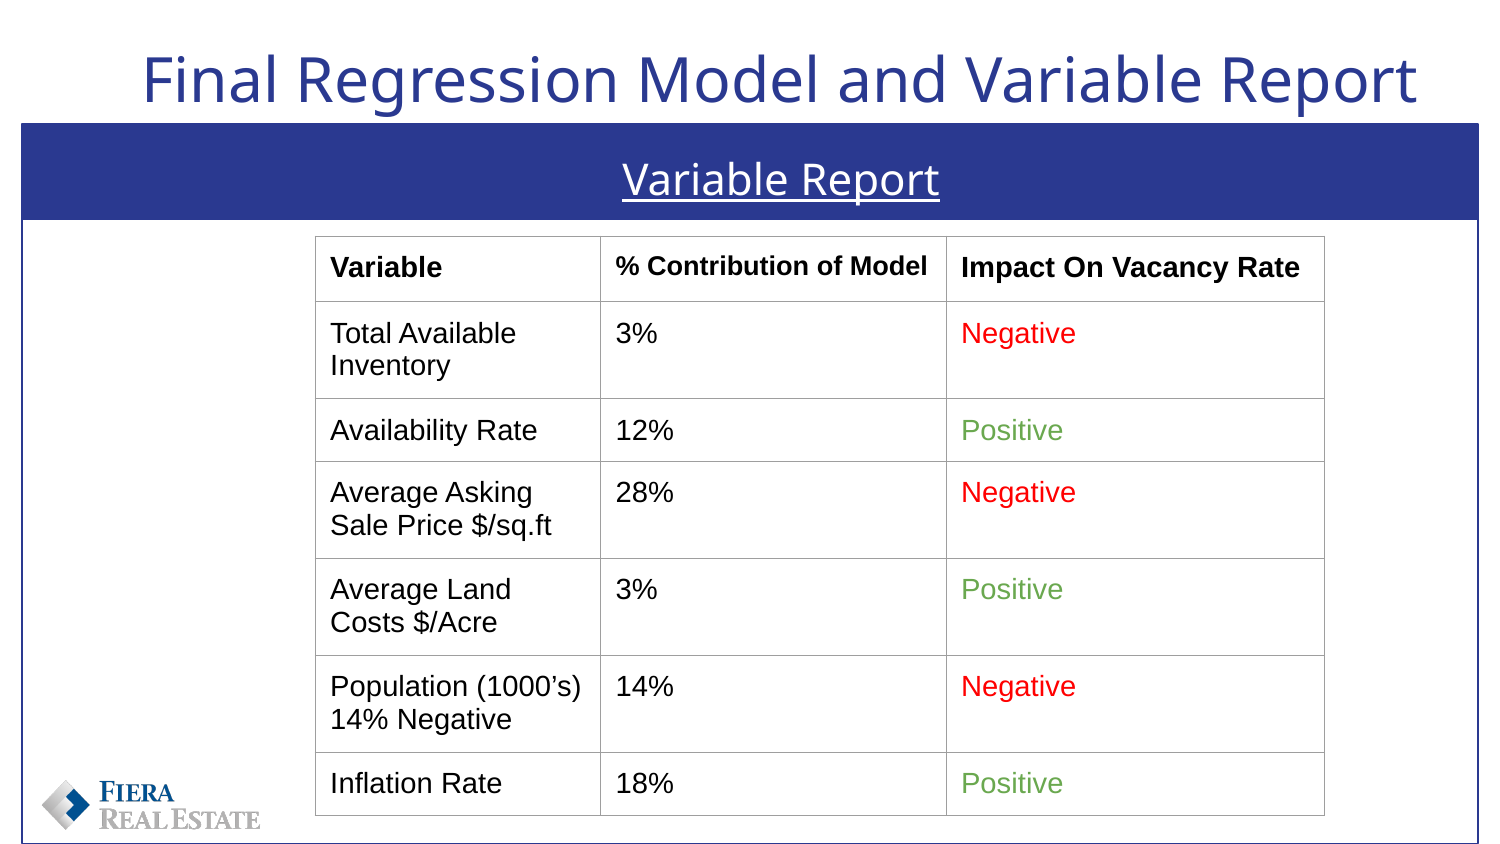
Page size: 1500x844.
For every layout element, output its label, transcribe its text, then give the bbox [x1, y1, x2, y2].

title Final Regression Model and Variable Report [126, 24, 1500, 125]
picture [36, 777, 263, 834]
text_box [21, 123, 1479, 844]
